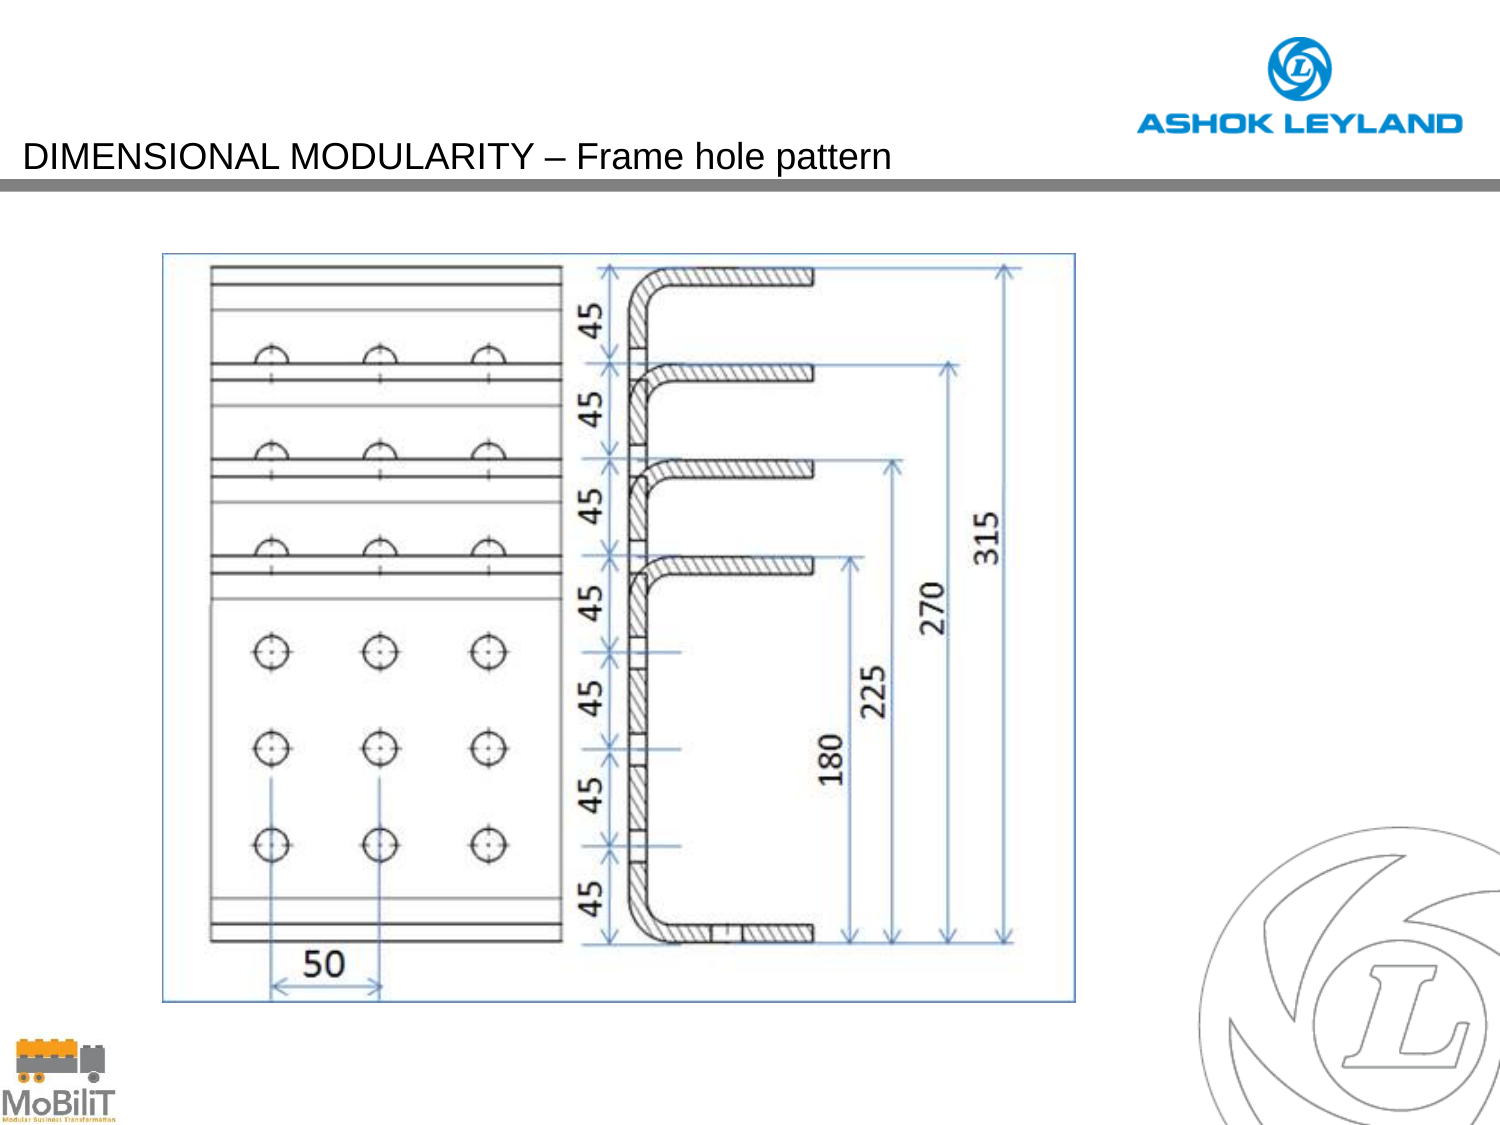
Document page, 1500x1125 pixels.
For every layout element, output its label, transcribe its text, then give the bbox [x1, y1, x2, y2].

picture [162, 252, 1077, 1004]
picture [1303, 72, 1321, 96]
picture [0, 1032, 117, 1125]
picture [1279, 42, 1298, 66]
text_box DIMENSIONAL MODULARITY – Frame hole pattern [7, 124, 908, 185]
picture [1273, 71, 1297, 90]
picture [1287, 56, 1313, 82]
picture [1137, 37, 1463, 134]
picture [1303, 48, 1326, 67]
